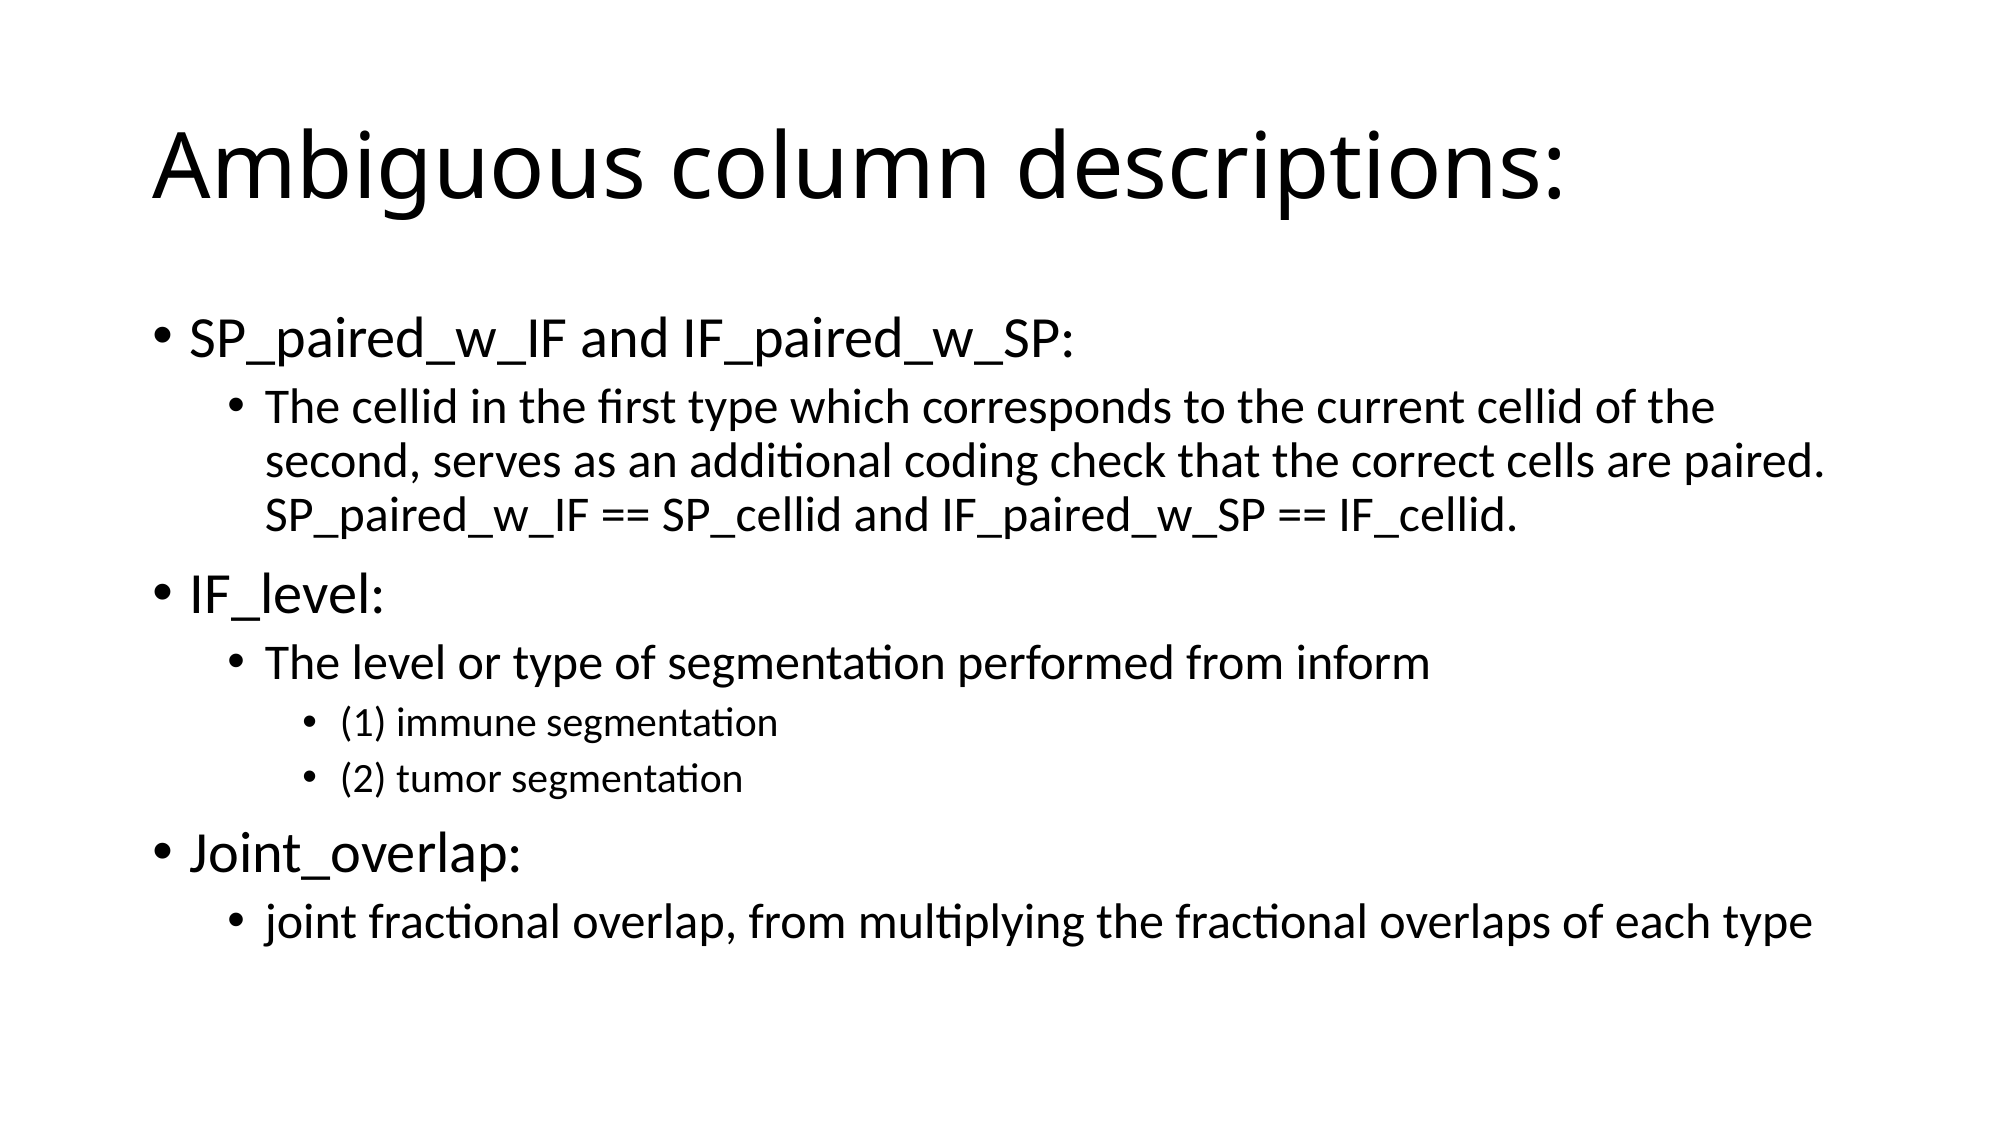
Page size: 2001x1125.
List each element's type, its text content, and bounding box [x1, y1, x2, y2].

title Ambiguous column descriptions: [137, 59, 1863, 278]
list SP_paired_w_IF and IF_paired_w_SP: The cellid in the first type which corresponds to the current cellid of the second, serves as an additional coding check that the correct cells are paired. SP_paired_w_IF == SP_cellid and IF_paired_w_SP == IF_cellid. IF_level: The level or type of segmentation performed from inform (1) immune segmentation (2) tumor segmentation Joint_overlap: joint fractional overlap, from multiplying the fractional overlaps of each type [137, 299, 1863, 1014]
